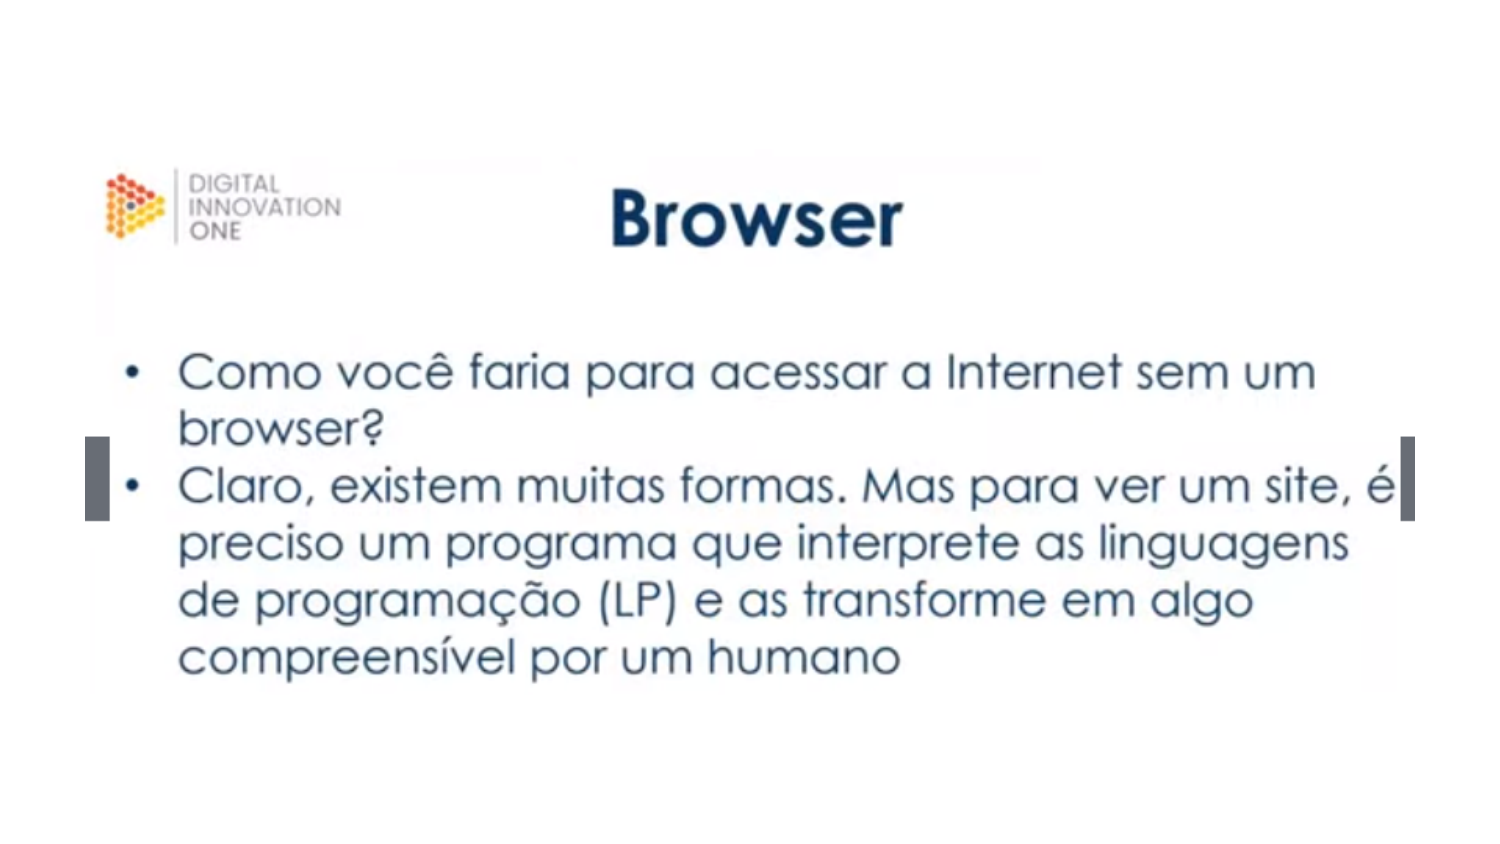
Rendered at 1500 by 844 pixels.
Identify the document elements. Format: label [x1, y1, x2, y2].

picture [85, 148, 1415, 695]
